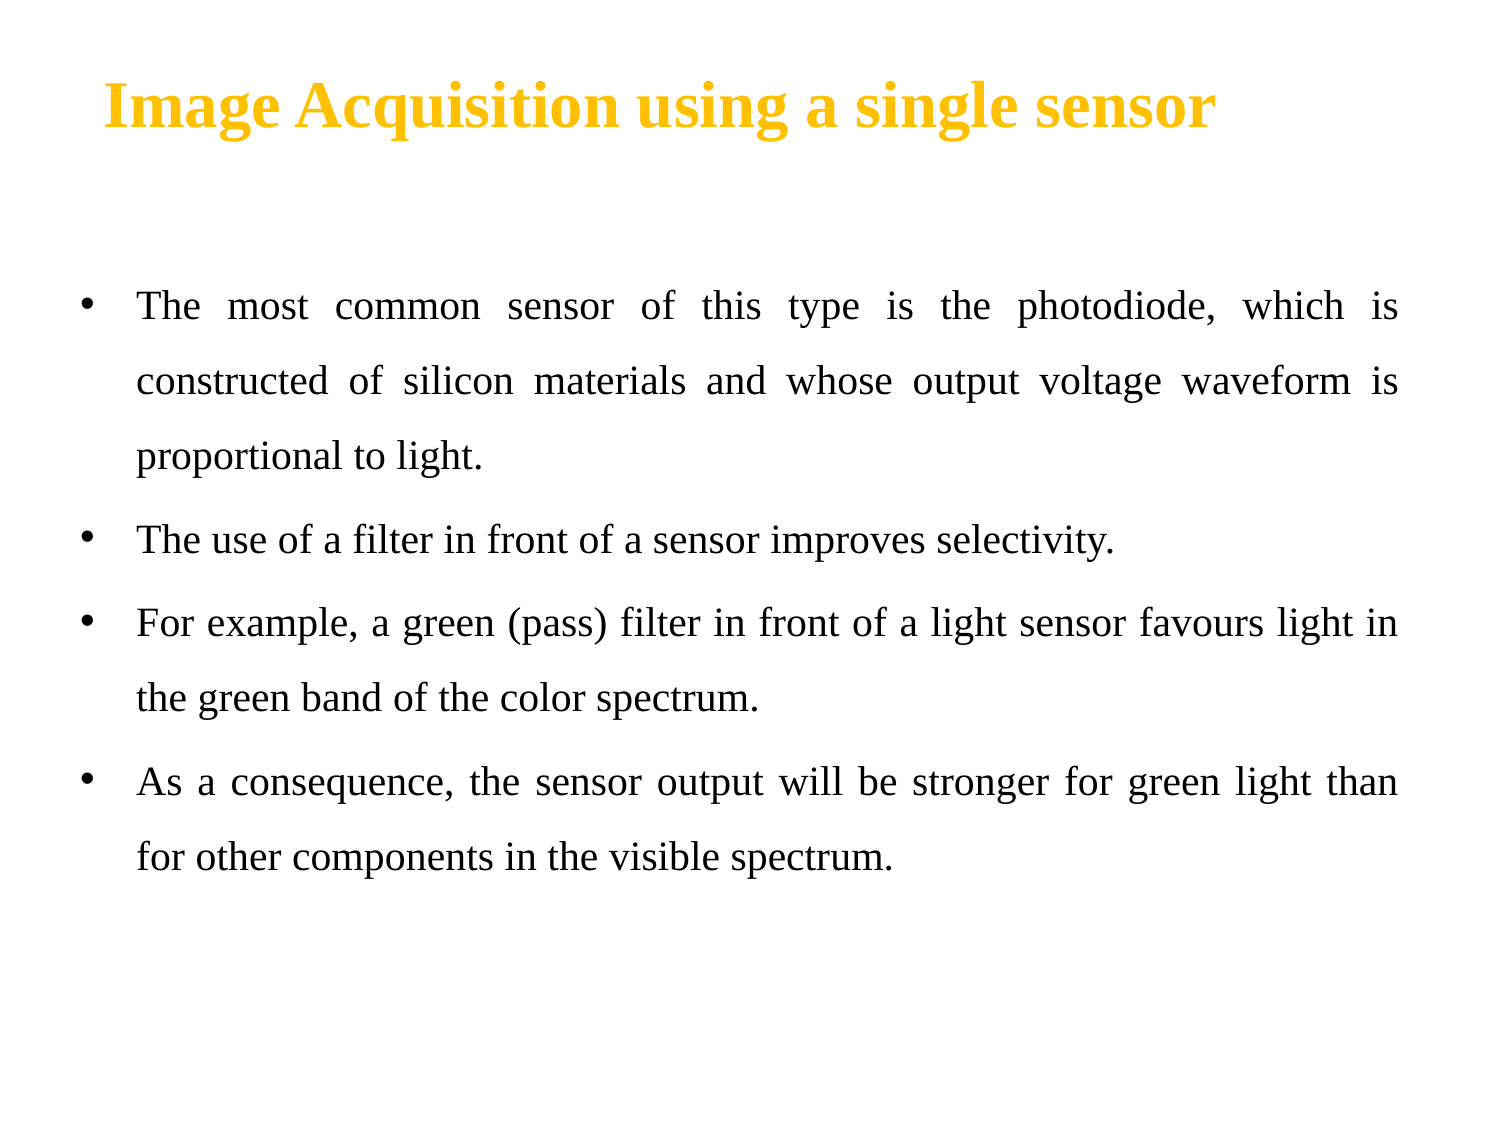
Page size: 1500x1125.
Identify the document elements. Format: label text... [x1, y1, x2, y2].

list The most common sensor of this type is the photodiode, which is constructed of silicon materials and whose output voltage waveform is proportional to light. The use of a filter in front of a sensor improves selectivity. For example, a green (pass) filter in front of a light sensor favours light in the green band of the color spectrum. As a consequence, the sensor output will be stronger for green light than for other components in the visible spectrum. [64, 245, 1415, 988]
title Image Acquisition using a single sensor [0, 7, 1344, 195]
